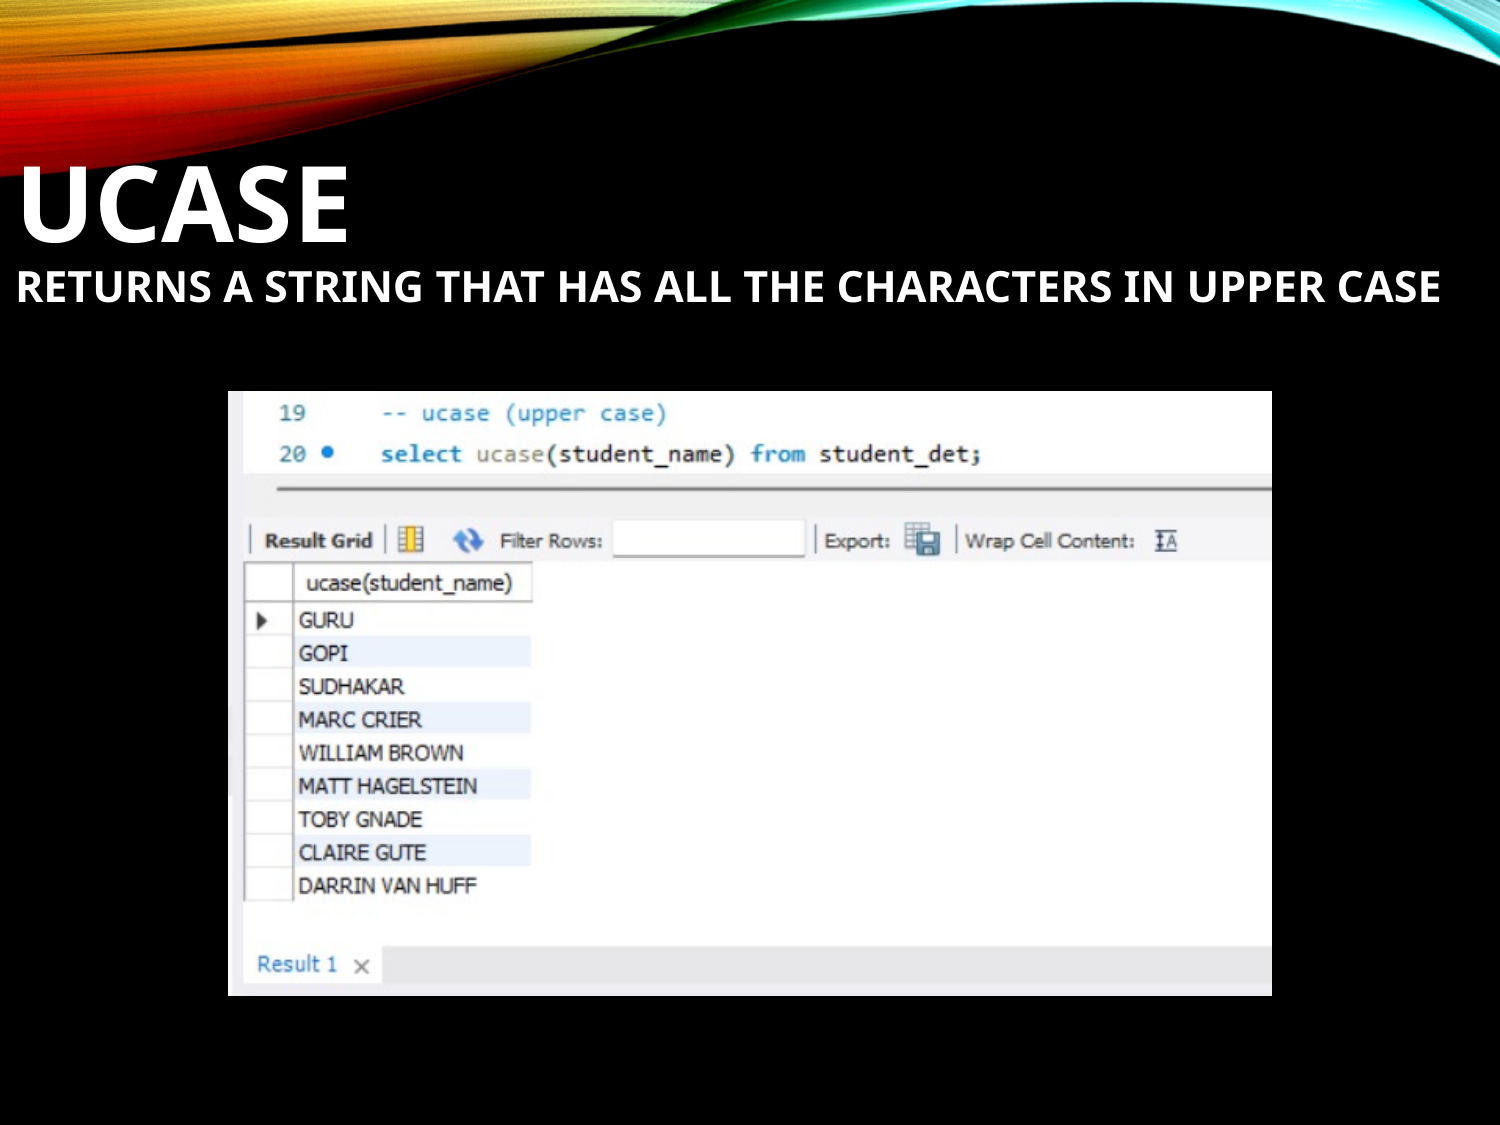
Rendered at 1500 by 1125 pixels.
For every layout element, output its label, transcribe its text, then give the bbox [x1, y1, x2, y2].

picture [0, 0, 1500, 125]
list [228, 391, 1272, 997]
title UCASE Returns a string that has all the characters in upper case [0, 125, 1500, 338]
